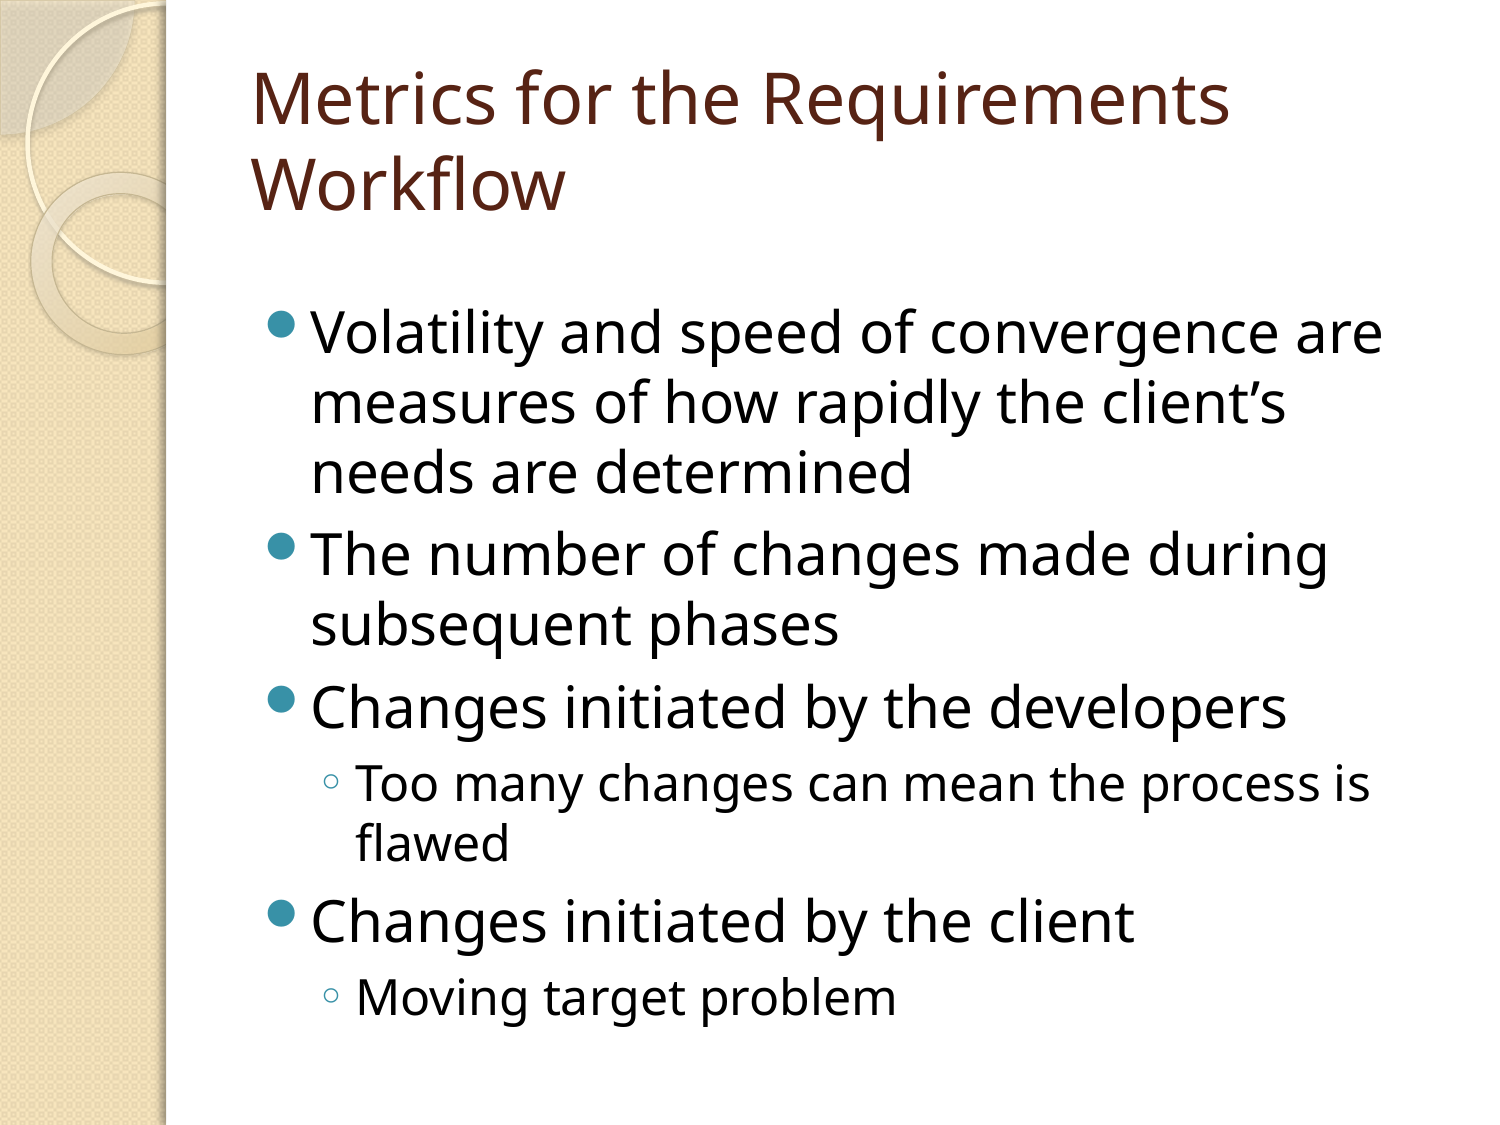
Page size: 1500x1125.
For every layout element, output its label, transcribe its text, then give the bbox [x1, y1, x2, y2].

list Volatility and speed of convergence are measures of how rapidly the client’s needs are determined The number of changes made during subsequent phases Changes initiated by the developers Too many changes can mean the process is flawed Changes initiated by the client Moving target problem [235, 287, 1466, 1025]
title Metrics for the Requirements Workflow [235, 45, 1466, 233]
